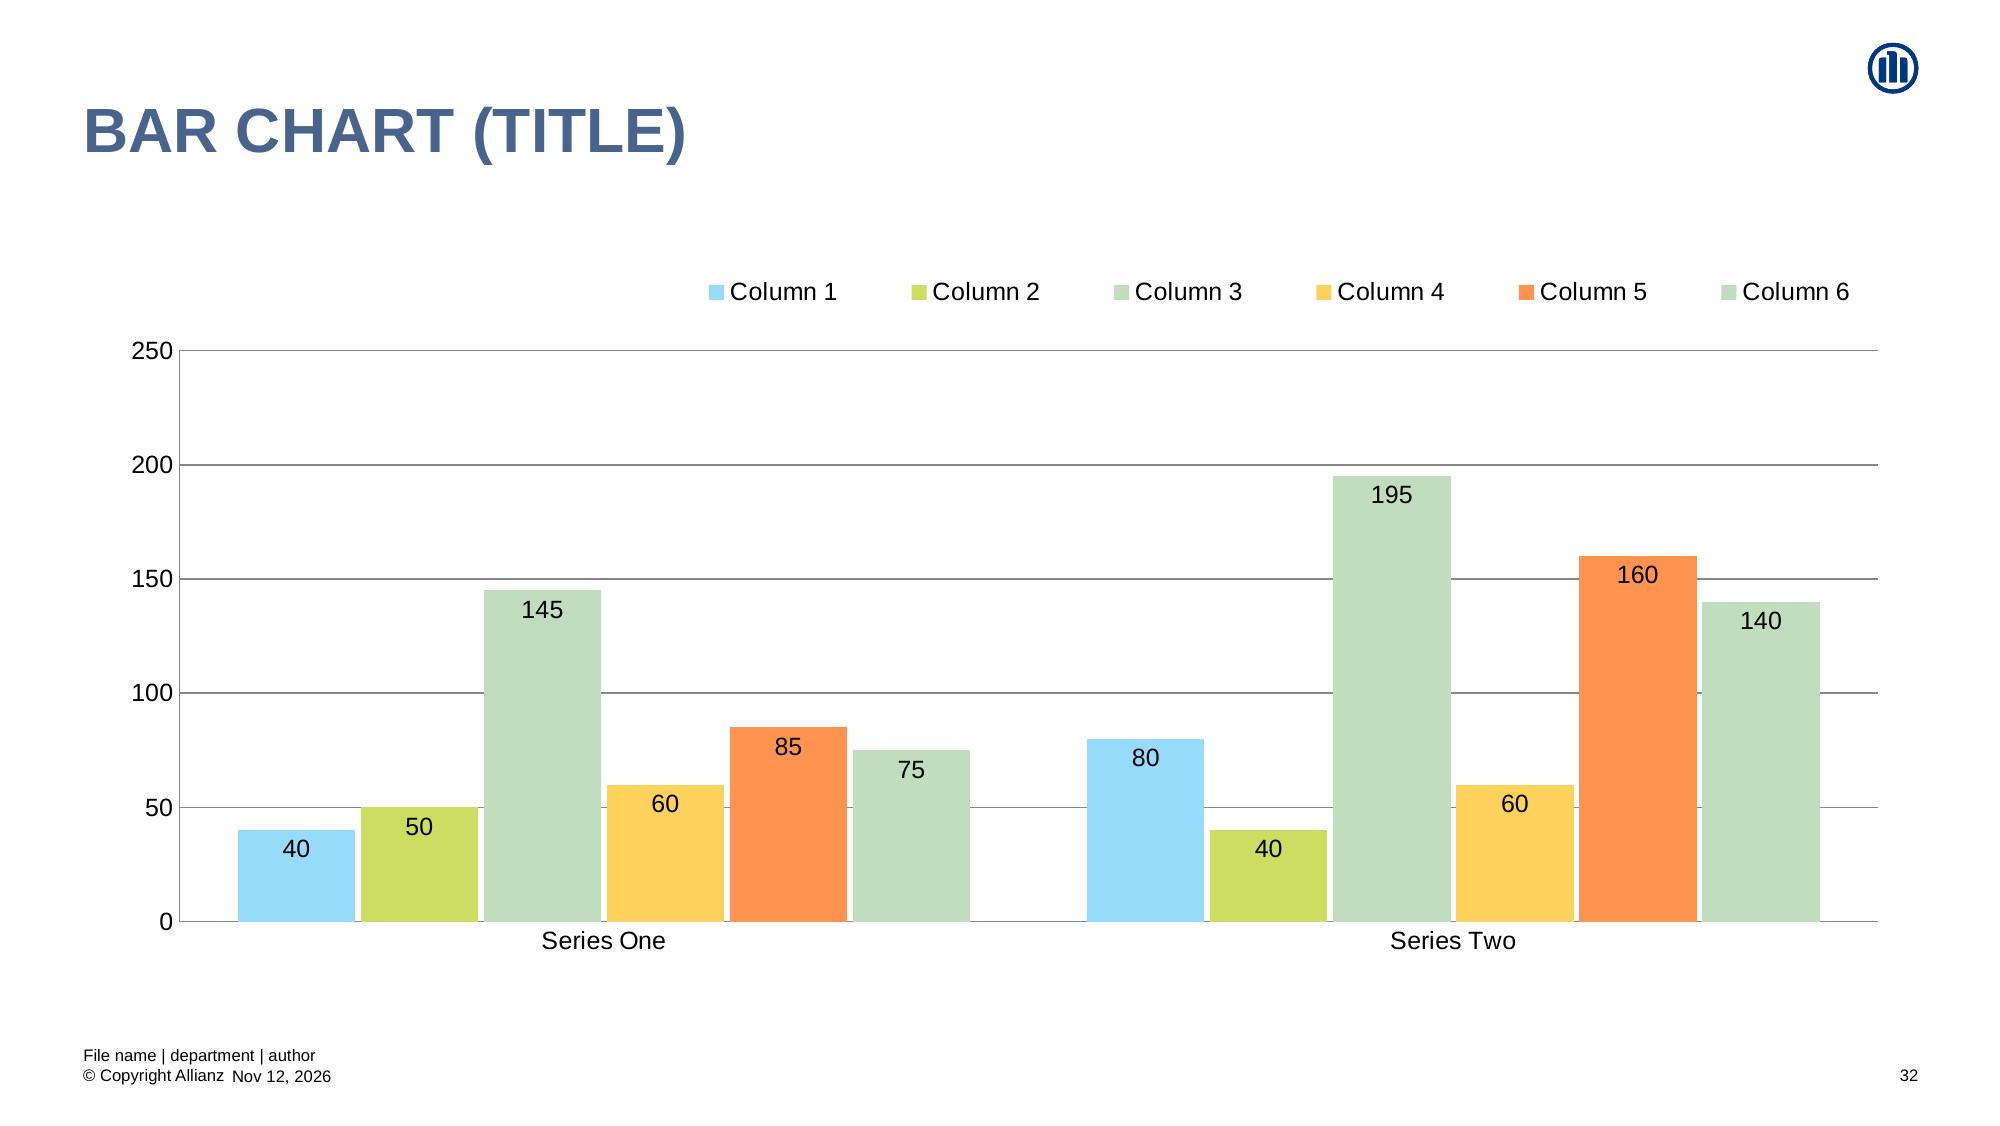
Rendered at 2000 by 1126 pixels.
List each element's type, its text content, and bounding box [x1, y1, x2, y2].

slide_number 19-Aug-20 [232, 1066, 447, 1086]
title Bar chart (title) [83, 84, 1835, 169]
footer File name | department | author [83, 1053, 1004, 1066]
chart [83, 250, 1919, 1046]
slide_number 32 [1834, 1065, 1919, 1126]
